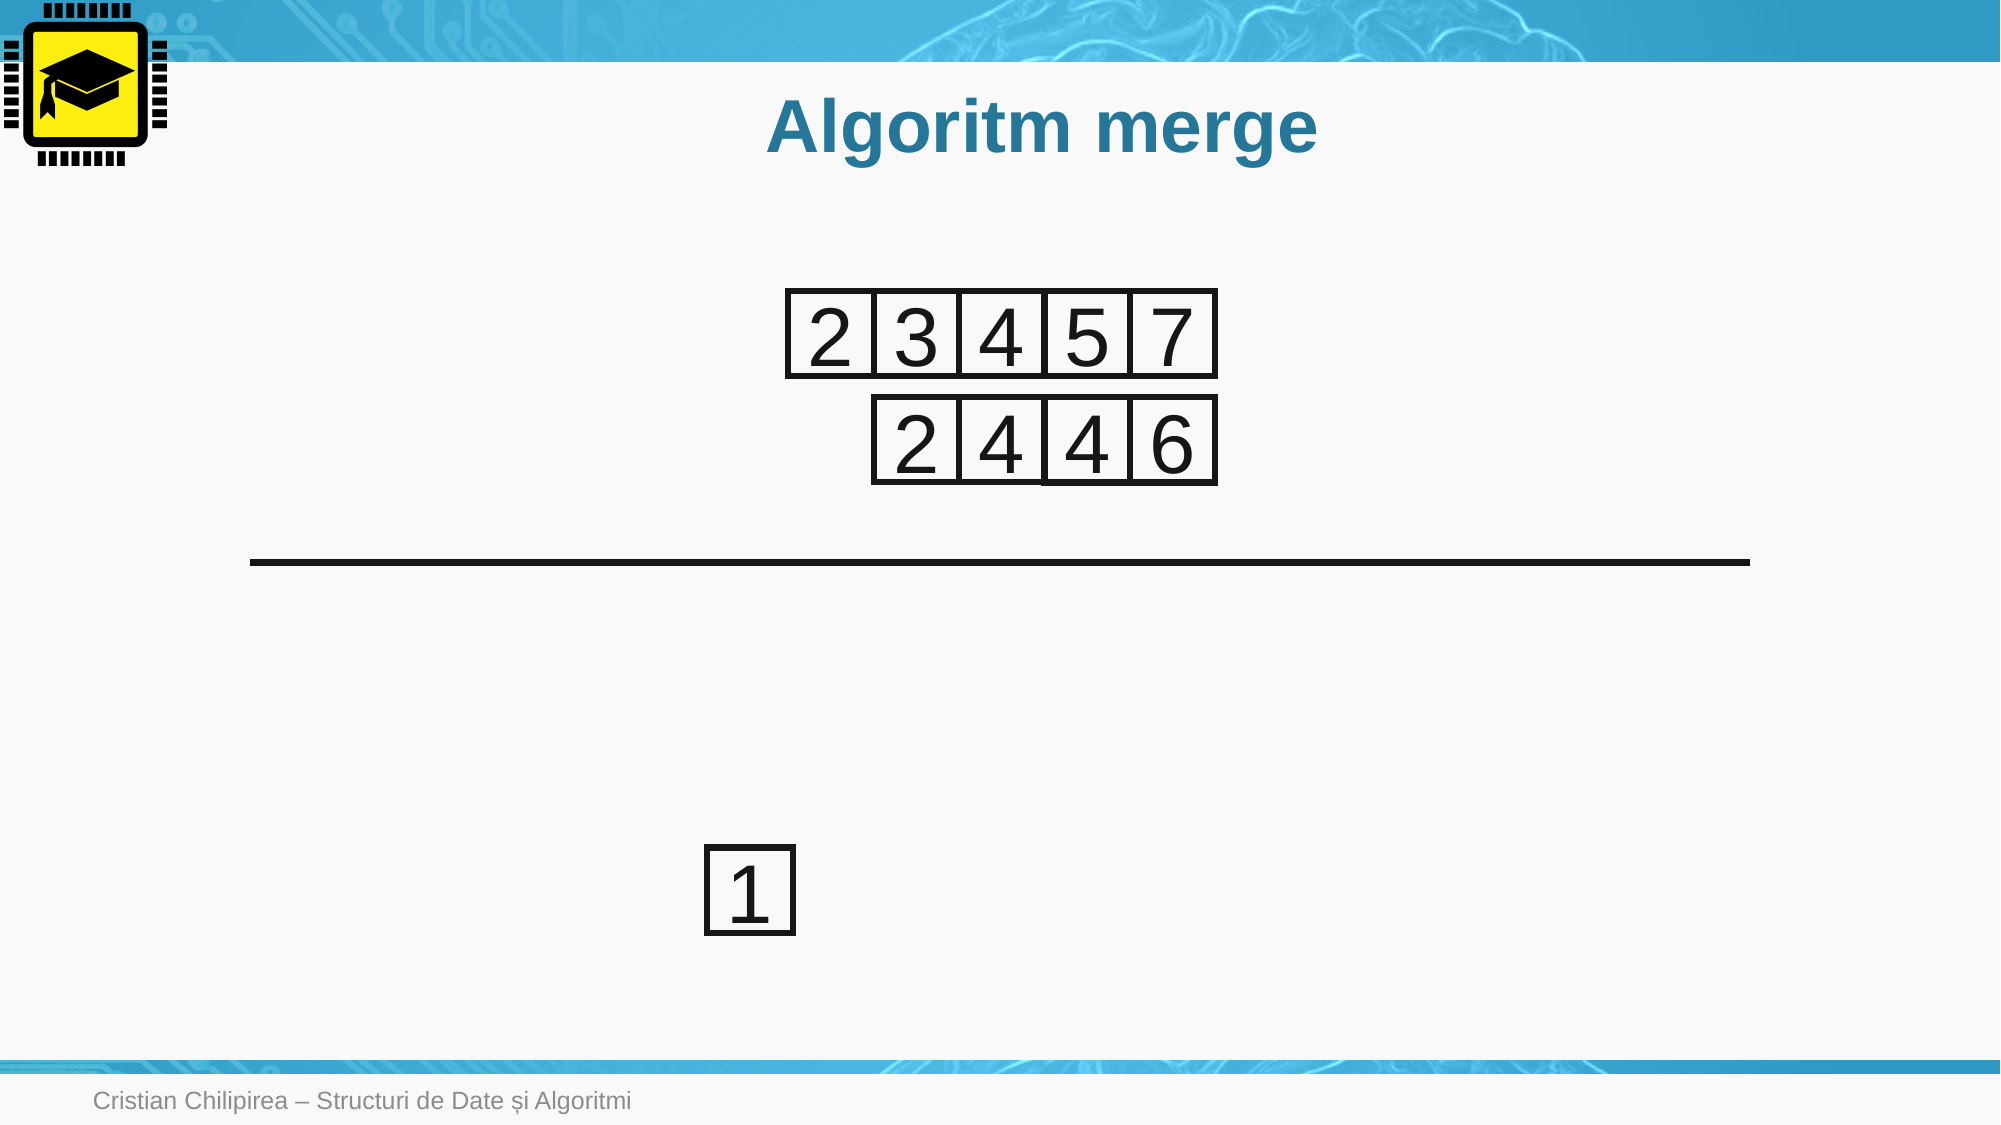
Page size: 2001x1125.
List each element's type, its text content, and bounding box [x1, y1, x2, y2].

text_box 7 [1129, 290, 1216, 377]
text_box 2 [787, 290, 873, 377]
footer Cristian Chilipirea – Structuri de Date și Algoritmi [77, 1073, 1338, 1125]
text_box 4 [1044, 396, 1129, 483]
text_box 6 [1129, 396, 1216, 483]
text_box 2 [873, 396, 958, 483]
text_box 1 [706, 846, 794, 934]
picture [0, 1060, 2000, 1074]
text_box 4 [958, 396, 1044, 483]
text_box 3 [873, 290, 958, 377]
text_box 5 [1044, 290, 1129, 377]
text_box 4 [958, 290, 1044, 377]
title Algoritm merge [170, 76, 1915, 180]
picture [0, 0, 2000, 166]
